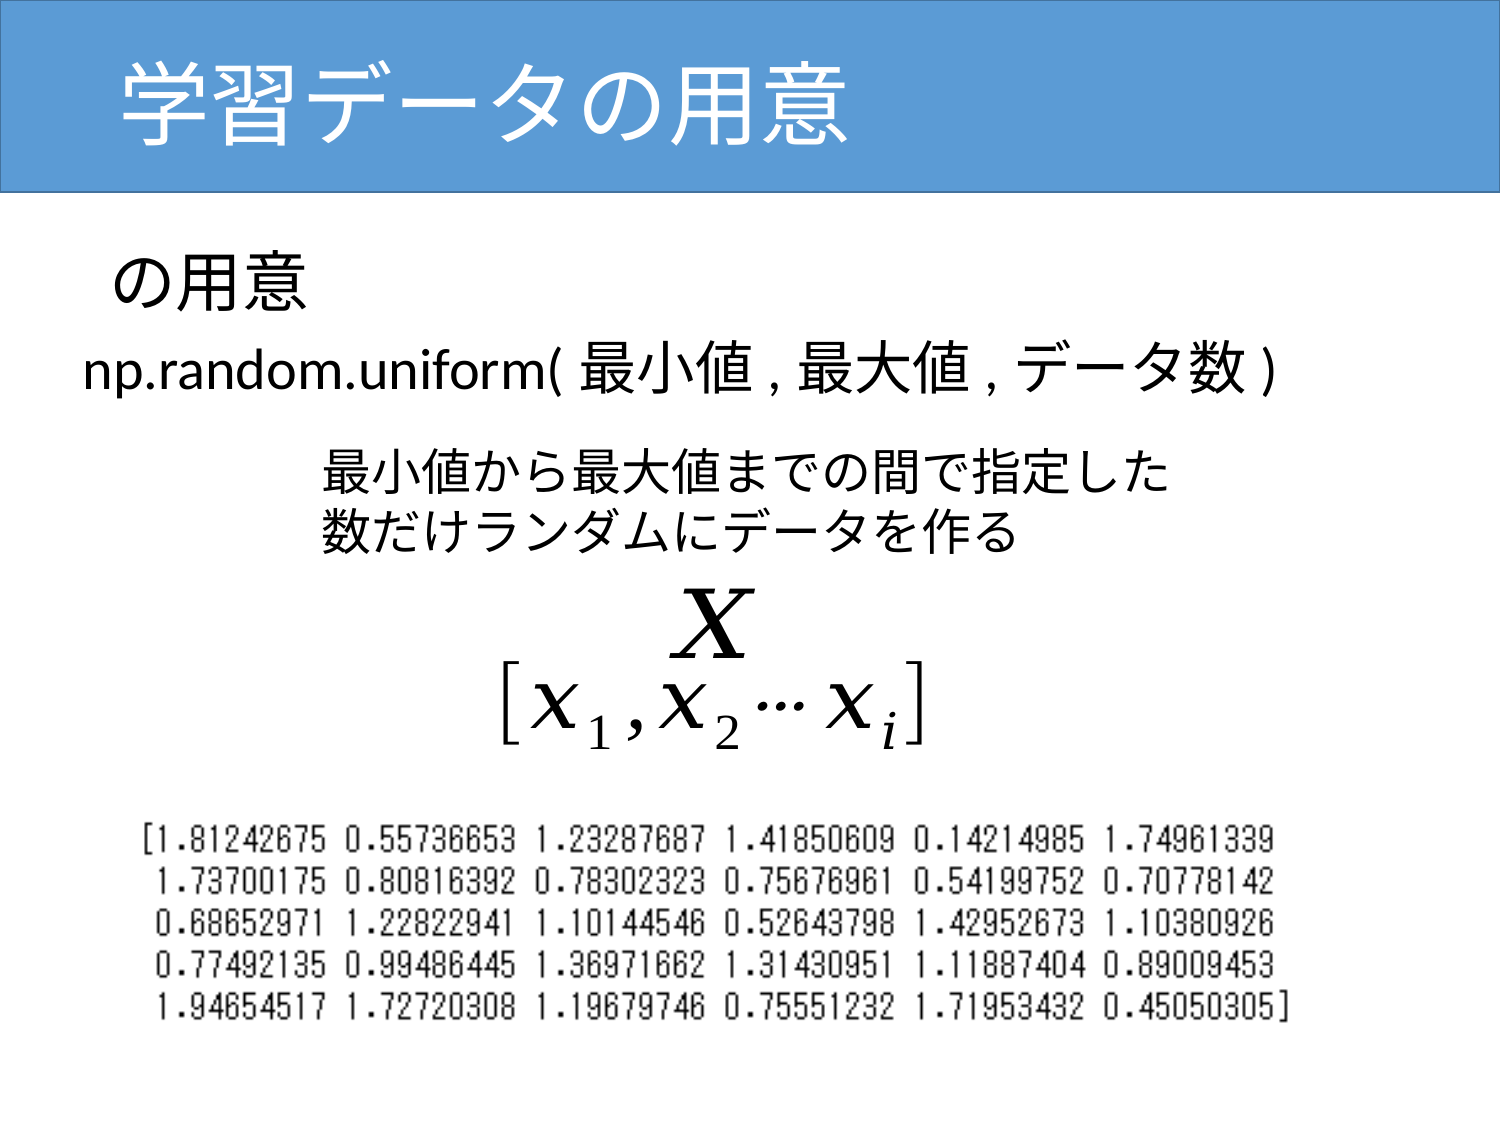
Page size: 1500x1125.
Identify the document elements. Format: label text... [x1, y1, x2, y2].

title 学習データの用意 [103, 0, 1397, 218]
picture [140, 815, 1302, 1039]
text_box 最小値から最大値までの間で指定した数だけランダムにデータを作る [306, 432, 1194, 568]
text_box np.random.uniform(最小値,最大値,データ数) [68, 323, 1293, 409]
